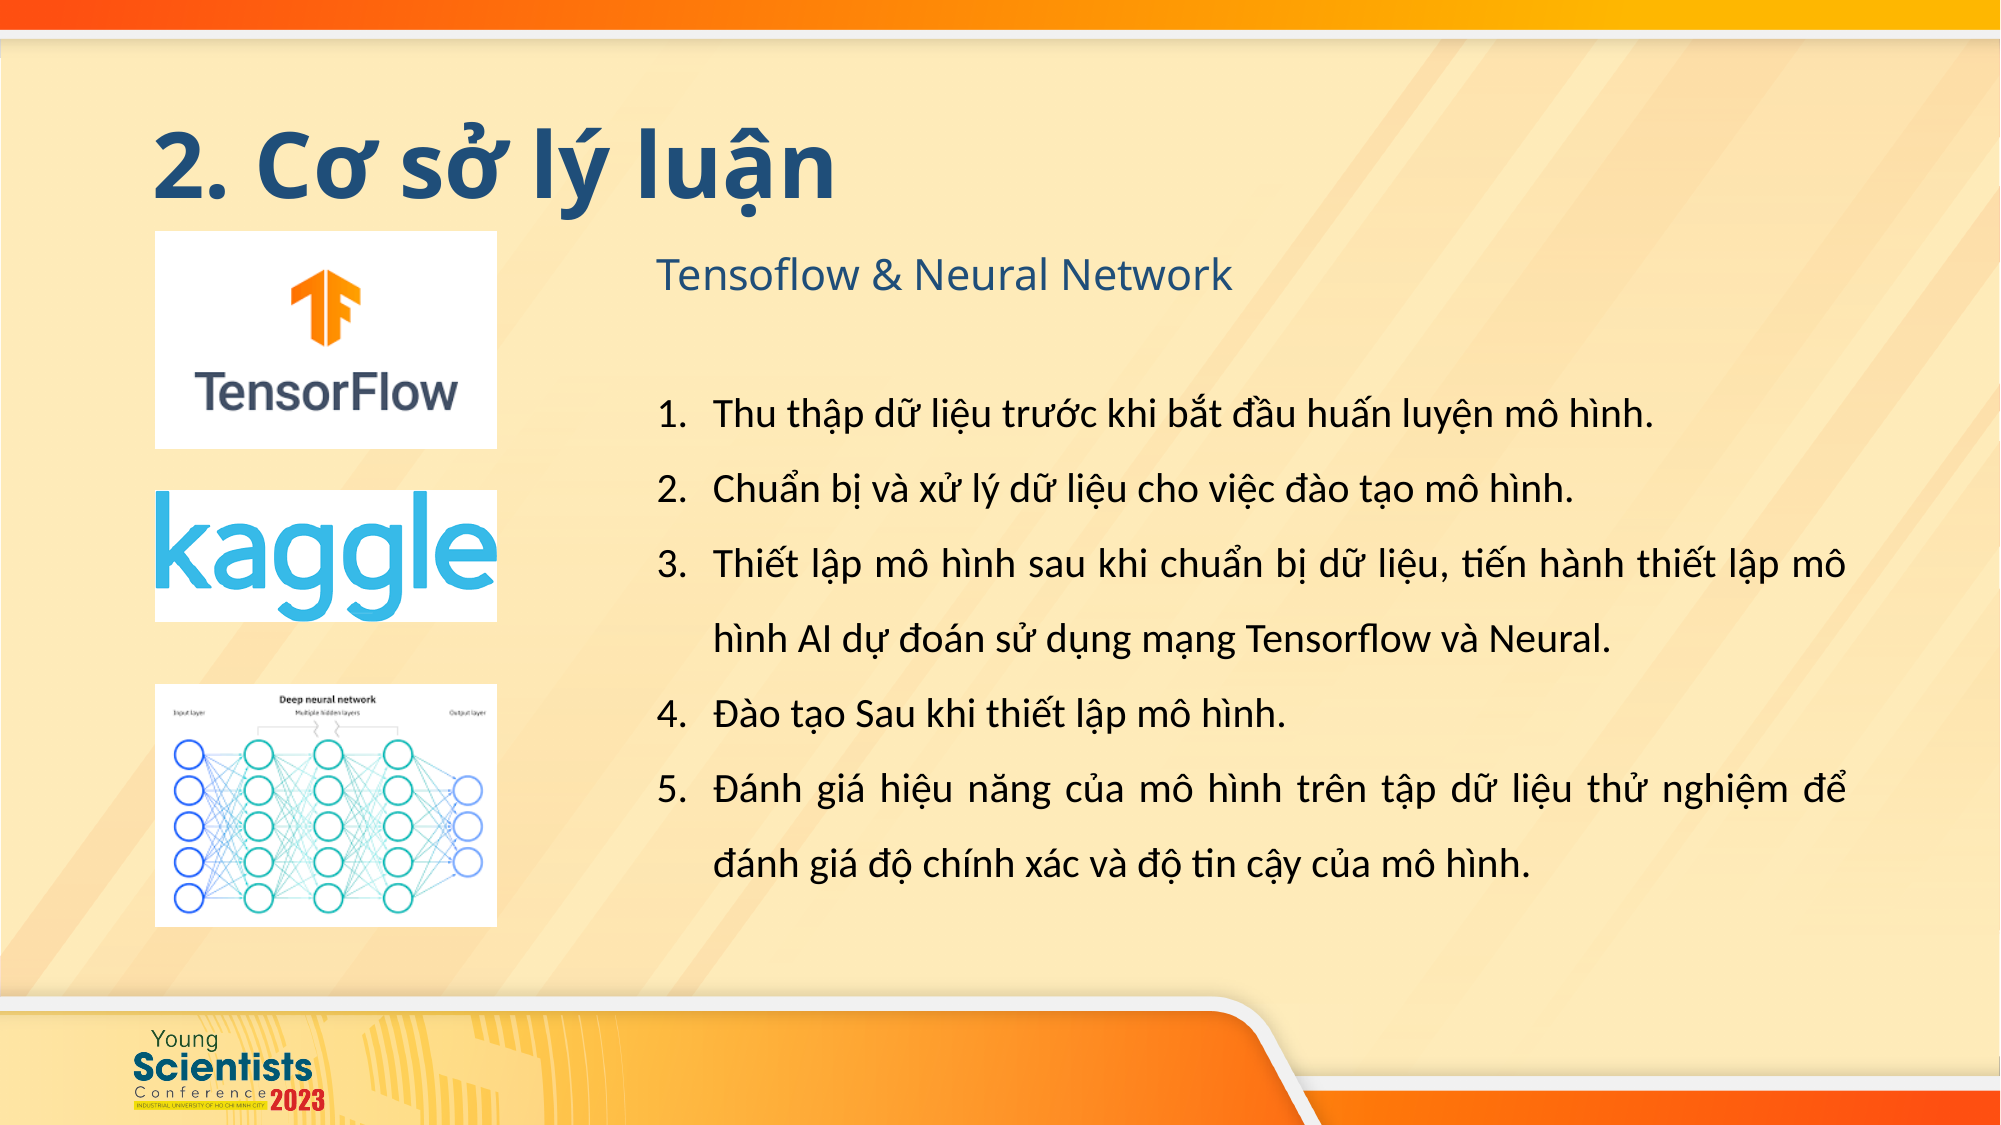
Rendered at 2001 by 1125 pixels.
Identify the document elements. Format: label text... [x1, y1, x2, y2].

picture [0, 0, 2001, 1125]
list Tensoflow & Neural Network [641, 246, 1322, 309]
title 2. Cơ sở lý luận [137, 59, 1863, 278]
text_box Thu thập dữ liệu trước khi bắt đầu huấn luyện mô hình. Chuẩn bị và xử lý dữ liệu cho việc đào tạo mô hình. Thiết lập mô hình sau khi chuẩn bị dữ liệu, tiến hành thiết lập mô hình AI dự đoán sử dụng mạng Tensorflow và Neural. Đào tạo Sau khi thiết lập mô hình. Đánh giá hiệu năng của mô hình trên tập dữ liệu thử nghiệm để đánh giá độ chính xác và độ tin cậy của mô hình. [641, 353, 1863, 894]
